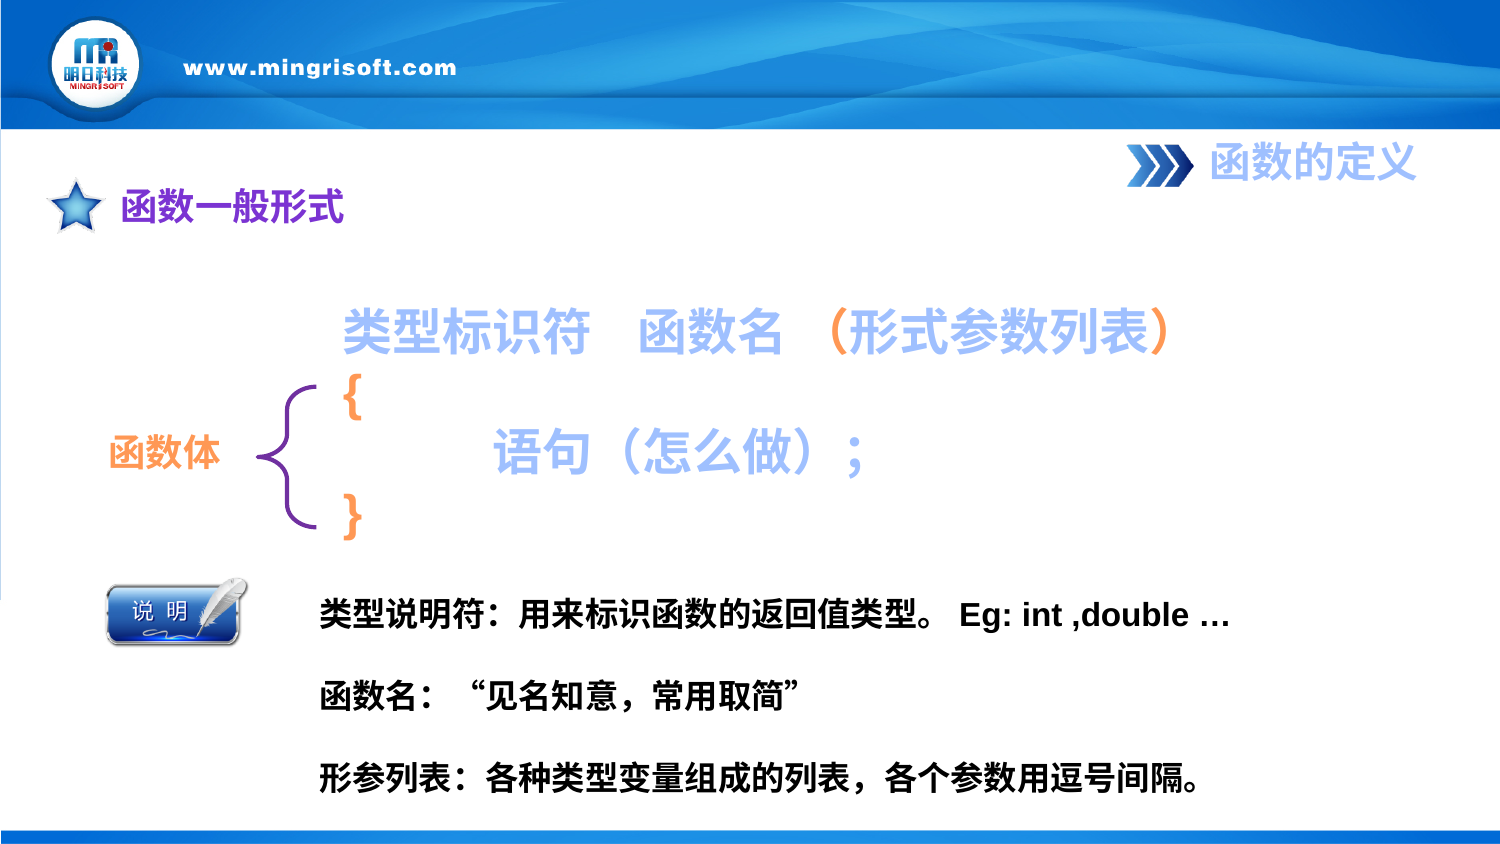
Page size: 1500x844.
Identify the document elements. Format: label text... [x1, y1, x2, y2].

text_box 类型说明符：用来标识函数的返回值类型。Eg: int ,double … [304, 585, 1360, 641]
text_box 函数体 [93, 421, 258, 482]
text_box 函数的定义 [1195, 128, 1477, 194]
picture [0, 0, 1500, 844]
text_box 函数一般形式 [106, 175, 399, 236]
text_box 函数名：“见名知意，常用取简” [304, 667, 903, 723]
text_box [258, 385, 317, 529]
text_box 形参列表：各种类型变量组成的列表，各个参数用逗号间隔。 [304, 749, 1395, 805]
text_box 类型标识符 函数名 （形式参数列表） { 语句（怎么做）； } [328, 292, 1219, 548]
